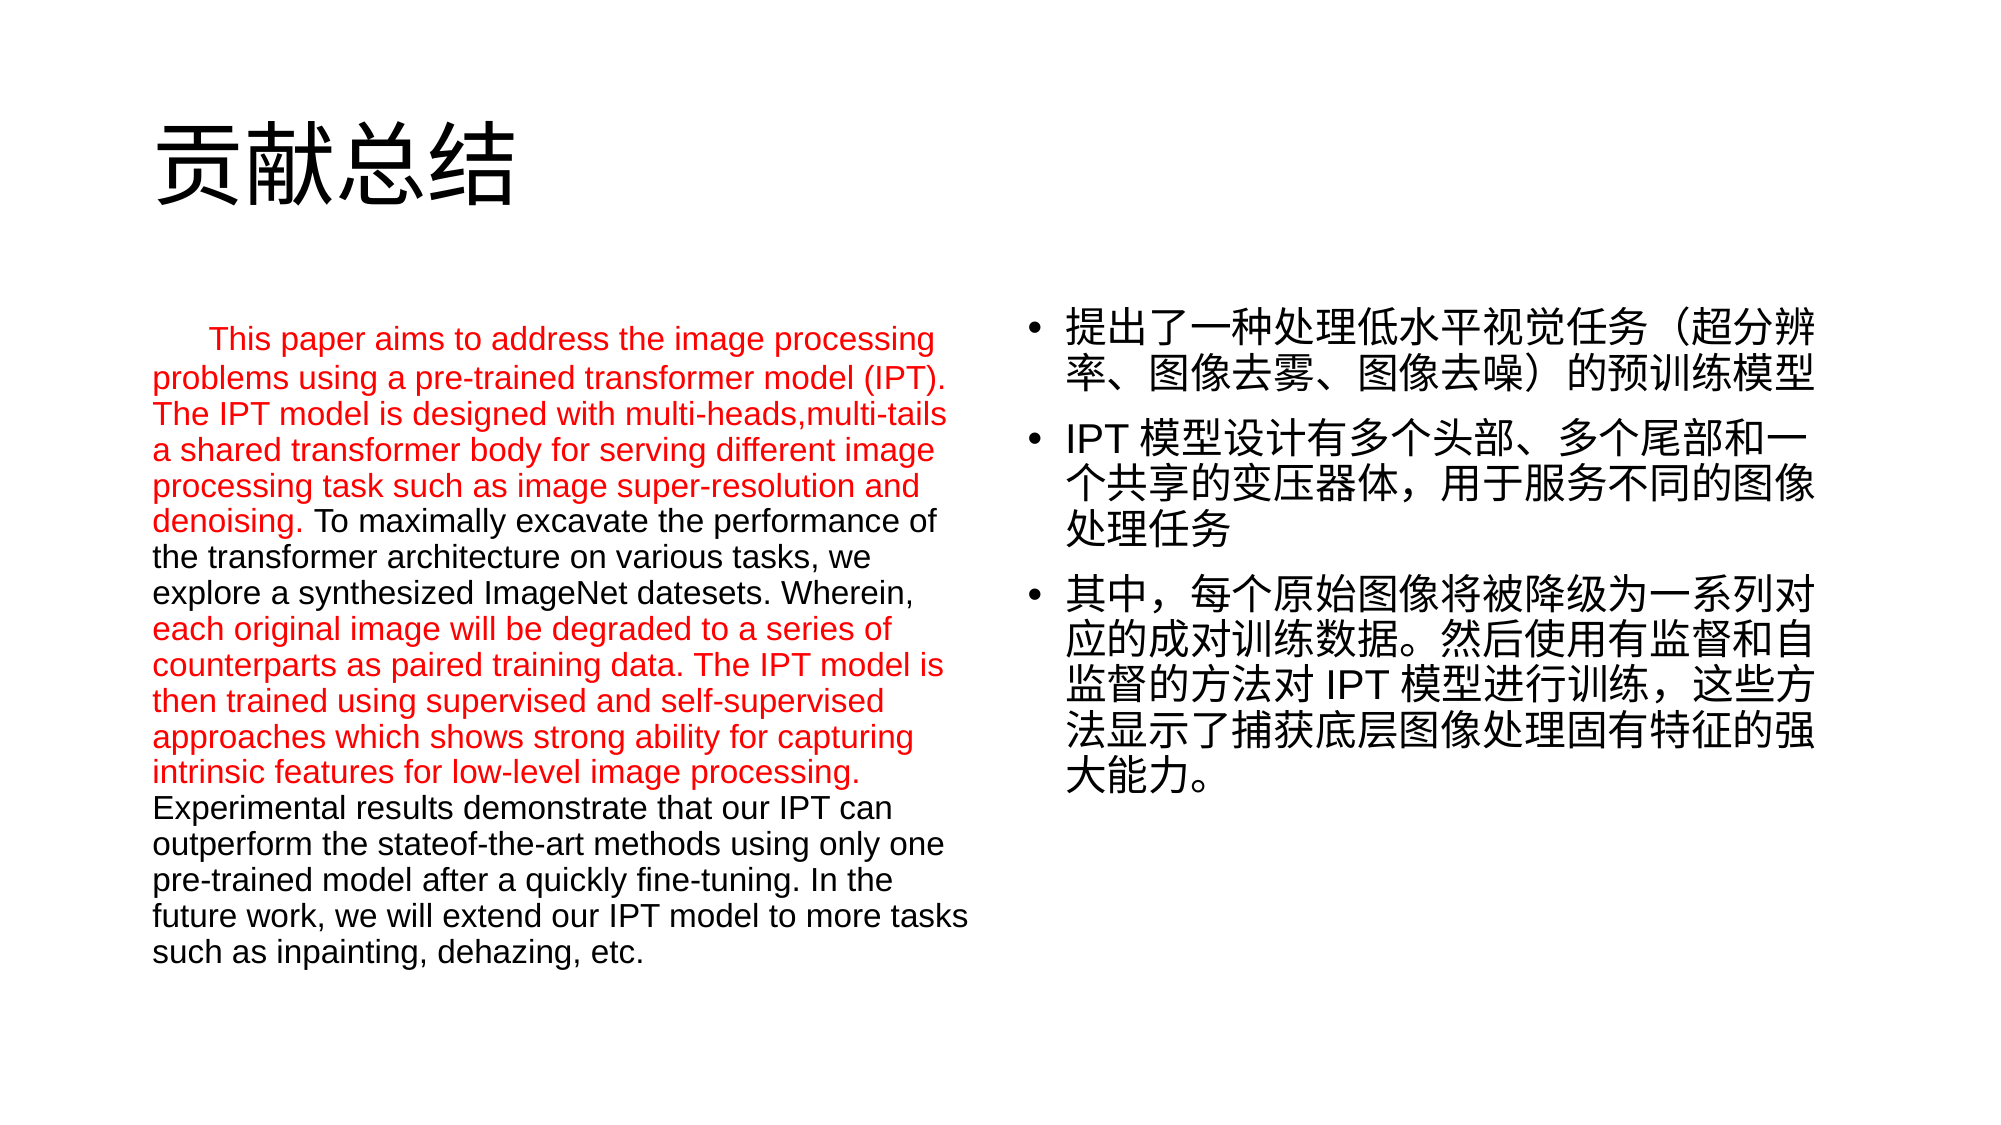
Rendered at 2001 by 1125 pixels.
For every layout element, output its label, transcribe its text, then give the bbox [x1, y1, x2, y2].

title 贡献总结 [137, 59, 1863, 278]
list 提出了一种处理低水平视觉任务（超分辨率、图像去雾、图像去噪）的预训练模型 IPT模型设计有多个头部、多个尾部和一个共享的变压器体，用于服务不同的图像处理任务 其中，每个原始图像将被降级为一系列对应的成对训练数据。然后使用有监督和自监督的方法对IPT模型进行训练，这些方法显示了捕获底层图像处理固有特征的强大能力。 [1012, 299, 1863, 1014]
list This paper aims to address the image processing problems using a pre-trained transformer model (IPT). The IPT model is designed with multi-heads,multi-tails a shared transformer body for serving different image processing task such as image super-resolution and denoising. To maximally excavate the performance of the transformer architecture on various tasks, we explore a synthesized ImageNet datesets. Wherein, each original image will be degraded to a series of counterparts as paired training data. The IPT model is then trained using supervised and self-supervised approaches which shows strong ability for capturing intrinsic features for low-level image processing. Experimental results demonstrate that our IPT can outperform the stateof-the-art methods using only one pre-trained model after a quickly fine-tuning. In the future work, we will extend our IPT model to more tasks such as inpainting, dehazing, etc. [137, 299, 988, 1014]
